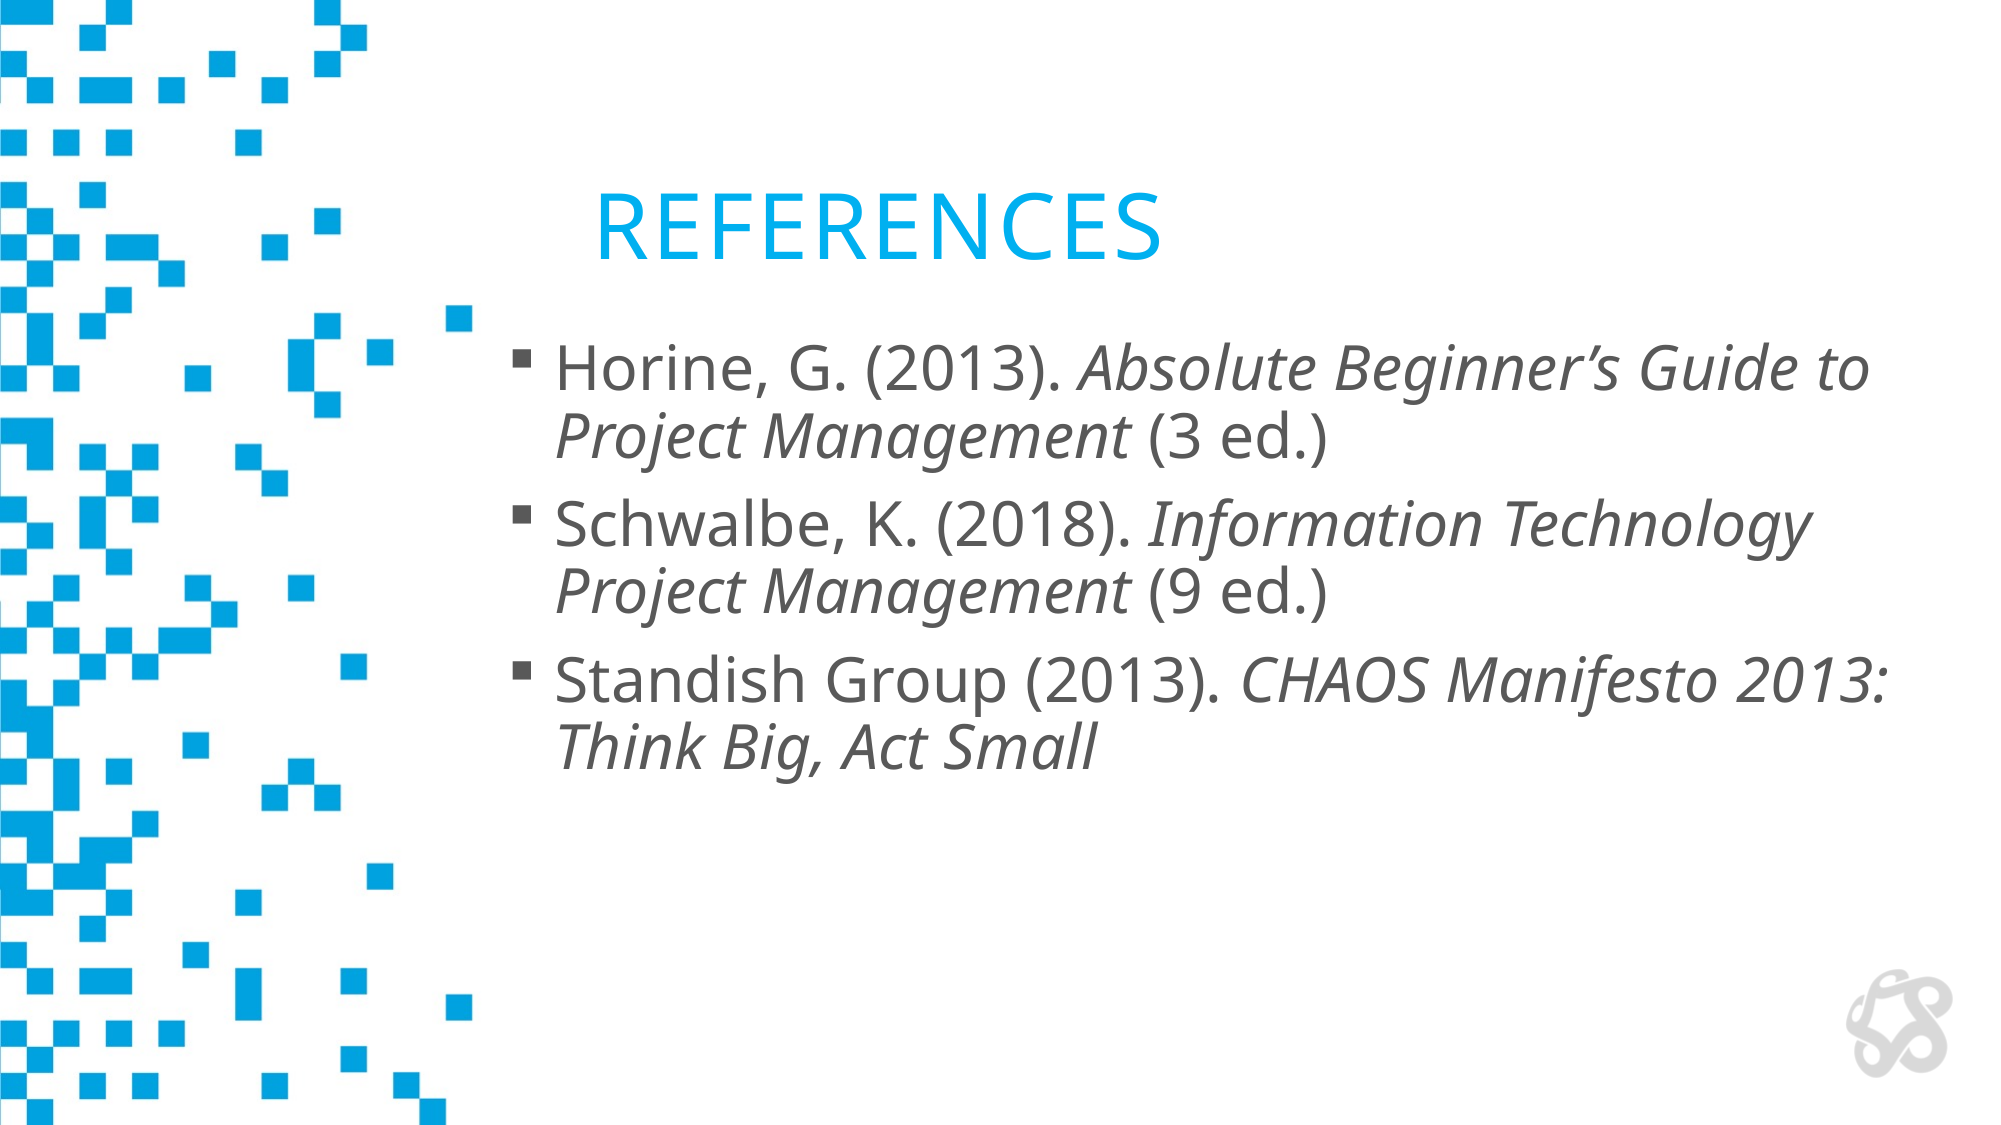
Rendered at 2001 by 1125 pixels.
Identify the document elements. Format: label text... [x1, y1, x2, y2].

title References [577, 107, 1488, 287]
picture [0, 0, 2001, 1125]
list Horine, G. (2013). Absolute Beginner’s Guide to Project Management (3 ed.) Schwalbe, K. (2018). Information Technology Project Management (9 ed.) Standish Group (2013). CHAOS Manifesto 2013: Think Big, Act Small [492, 329, 1933, 950]
